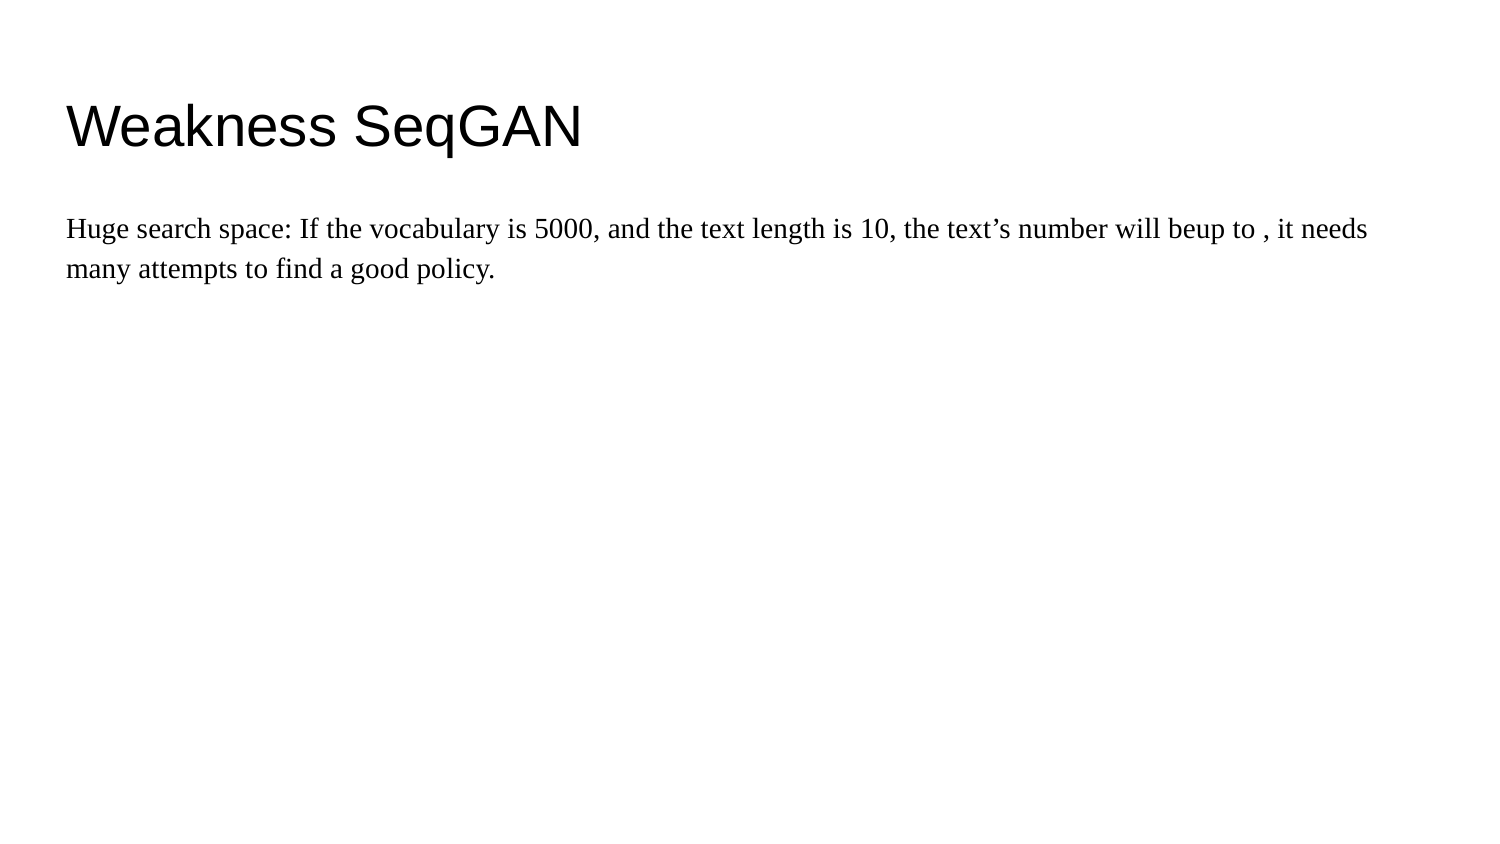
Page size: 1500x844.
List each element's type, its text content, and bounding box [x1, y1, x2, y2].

title Weakness SeqGAN [51, 72, 1449, 167]
list Huge search space: If the vocabulary is 5000, and the text length is 10, the text’s number will beup to , it needs many attempts to find a good policy. [51, 189, 1449, 750]
